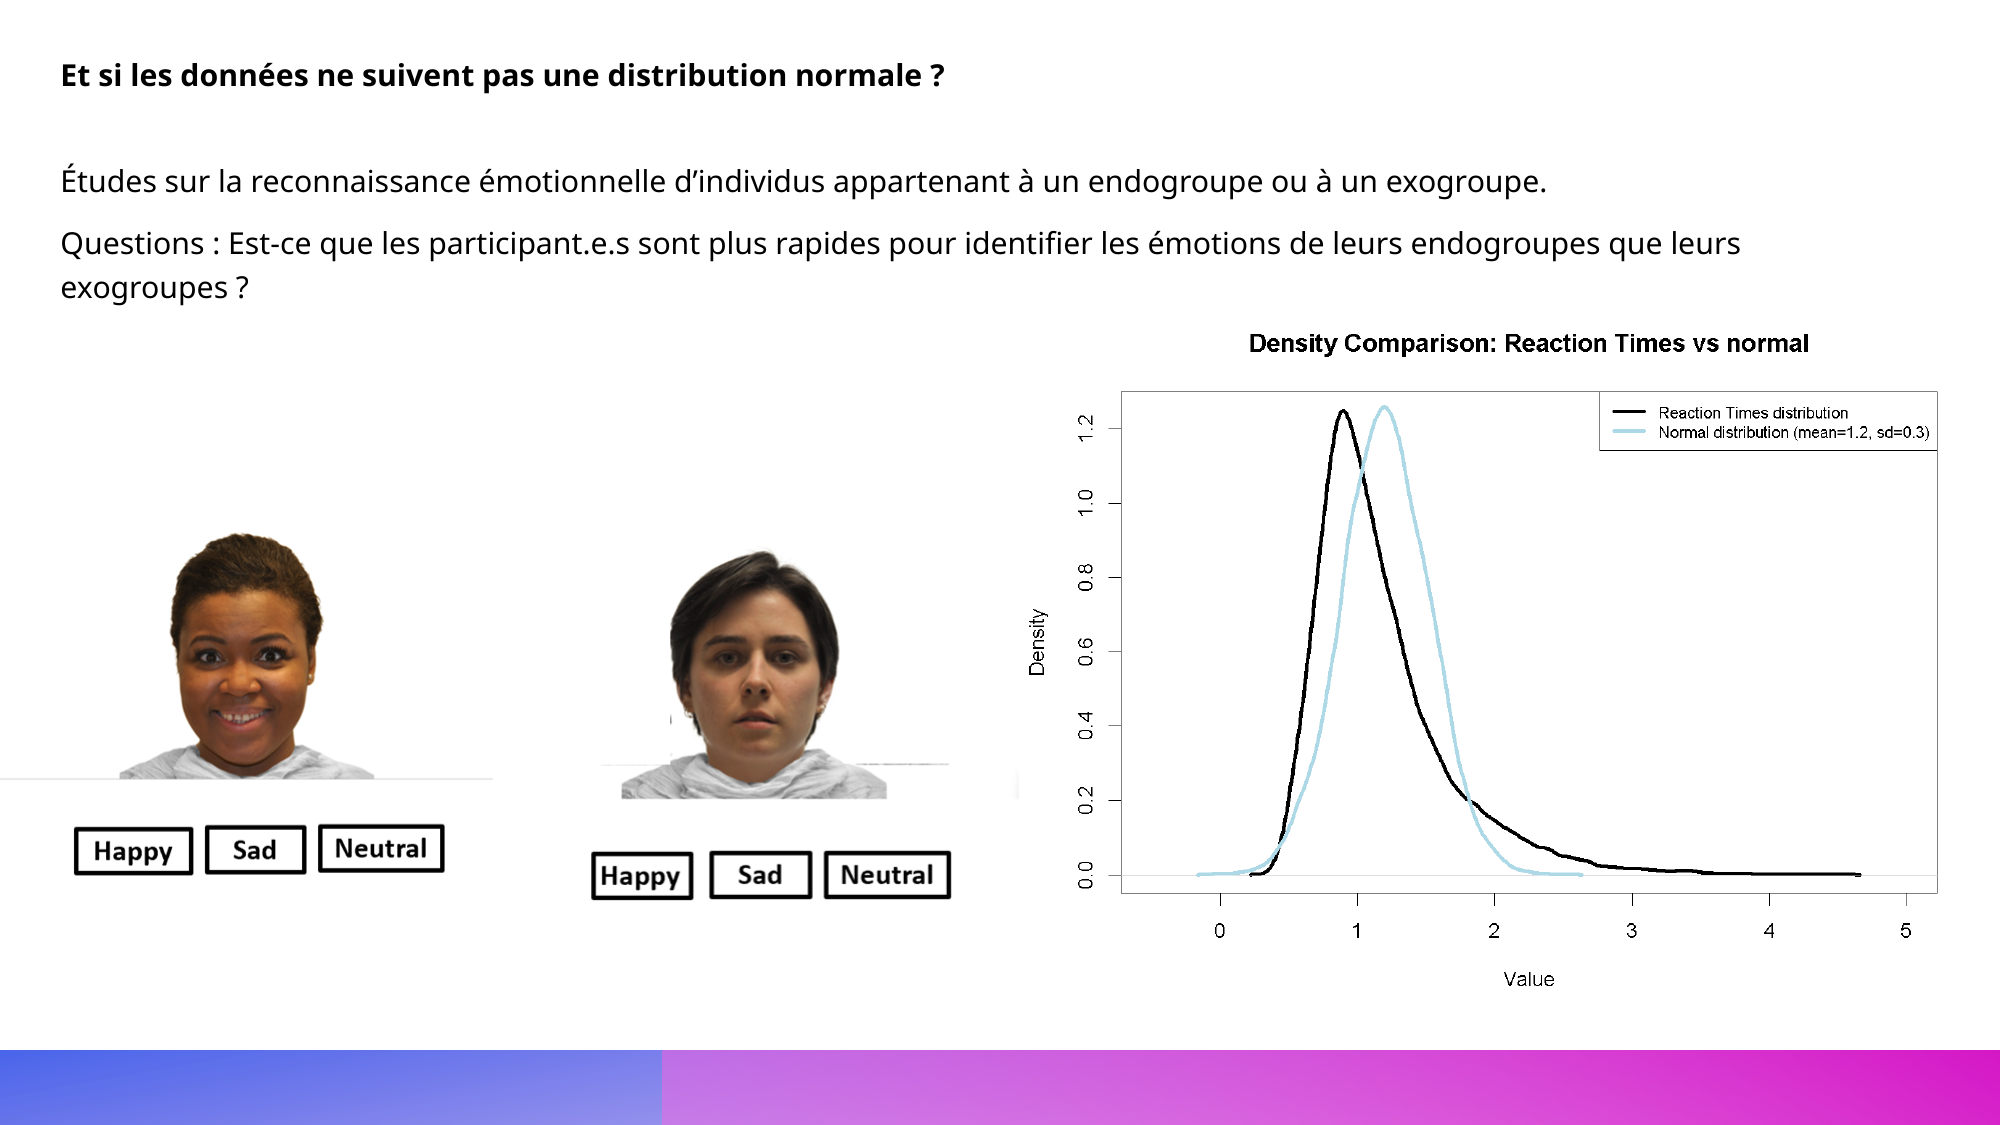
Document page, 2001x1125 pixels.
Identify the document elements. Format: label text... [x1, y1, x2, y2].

picture [0, 292, 1988, 1018]
text_box Et si les données ne suivent pas une distribution normale ? Études sur la reconnaissance émotionnelle d’individus appartenant à un endogroupe ou à un exogroupe. Questions : Est-ce que les participant.e.s sont plus rapides pour identifier les émotions de leurs endogroupes que leurs exogroupes ? [60, 49, 1909, 292]
text_box [60, 206, 1855, 328]
